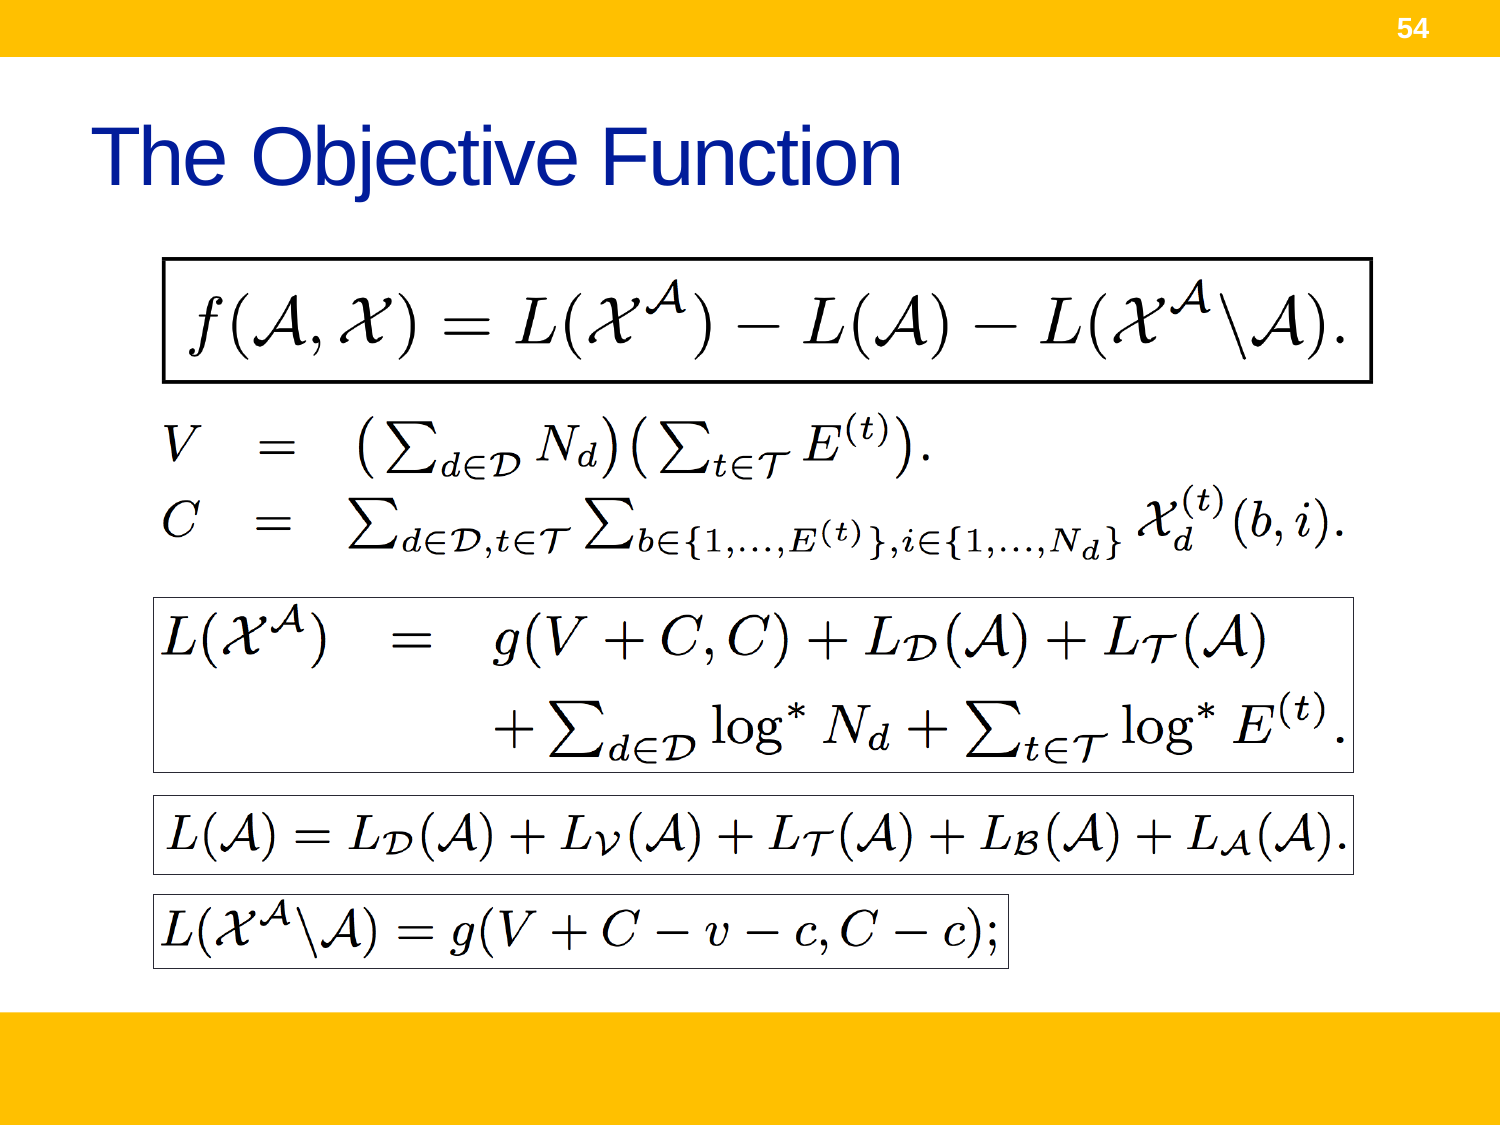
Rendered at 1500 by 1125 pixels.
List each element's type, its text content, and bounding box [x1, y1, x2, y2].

picture [153, 794, 1354, 875]
picture [153, 597, 1354, 773]
picture [153, 406, 1354, 570]
slide_number 54 [1381, 0, 1500, 55]
picture [153, 893, 1009, 969]
picture [153, 250, 1383, 390]
title The Objective Function [75, 71, 1425, 234]
